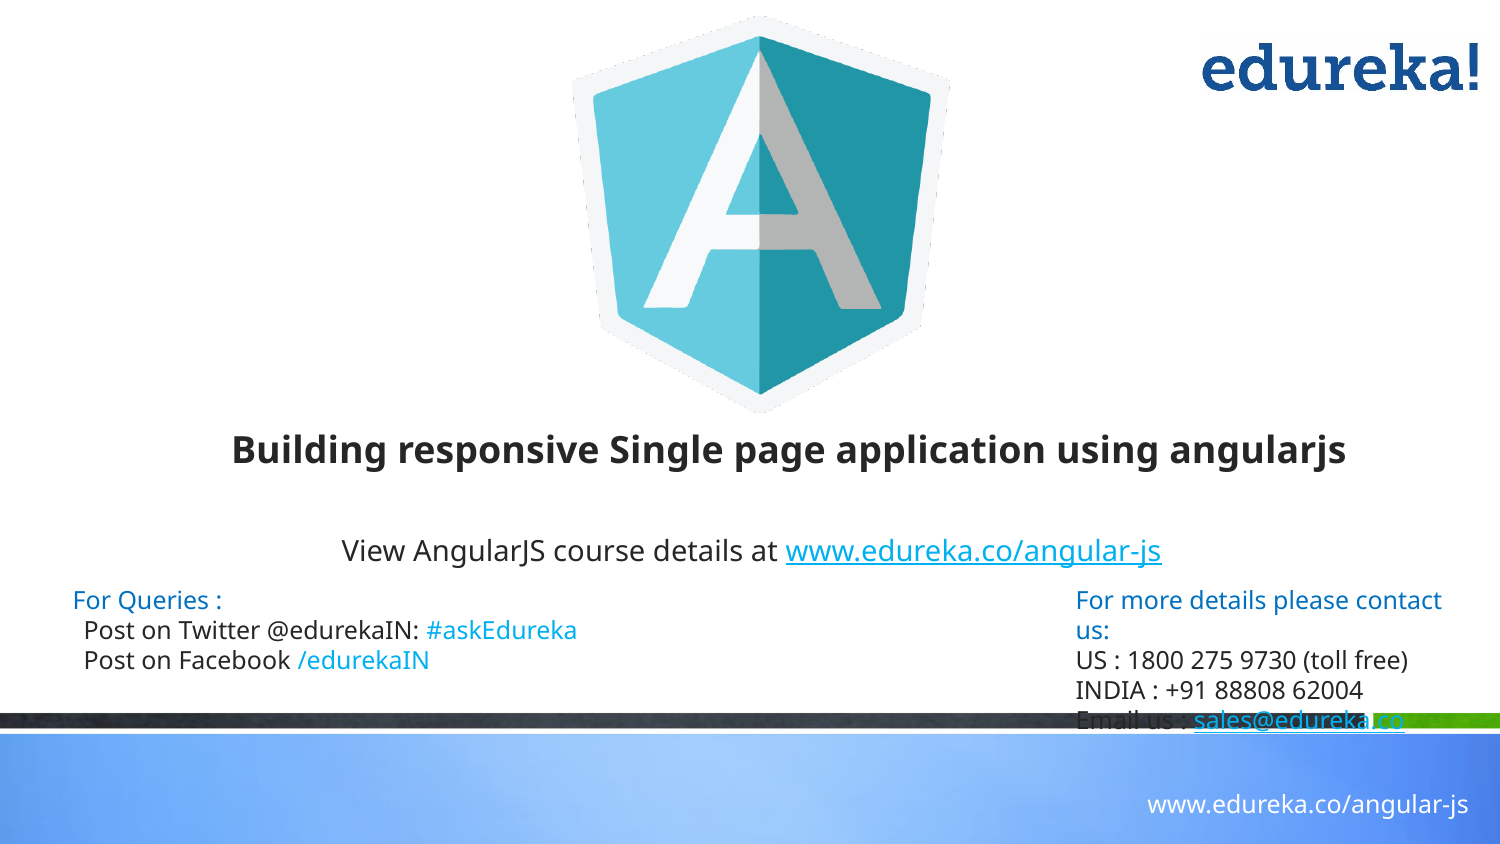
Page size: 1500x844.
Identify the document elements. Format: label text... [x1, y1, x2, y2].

text_box For more details please contact us: US : 1800 275 9730 (toll free) INDIA : +91 88808 62004 Email us : sales@edureka.co [1060, 577, 1491, 746]
picture [0, 0, 1500, 844]
text_box Building responsive Single page application using angularjs [202, 418, 1377, 479]
text_box For Queries : Post on Twitter @edurekaIN: #askEdureka Post on Facebook /edurekaIN [12, 577, 838, 683]
text_box View AngularJS course details at www.edureka.co/angular-js [126, 524, 1377, 649]
